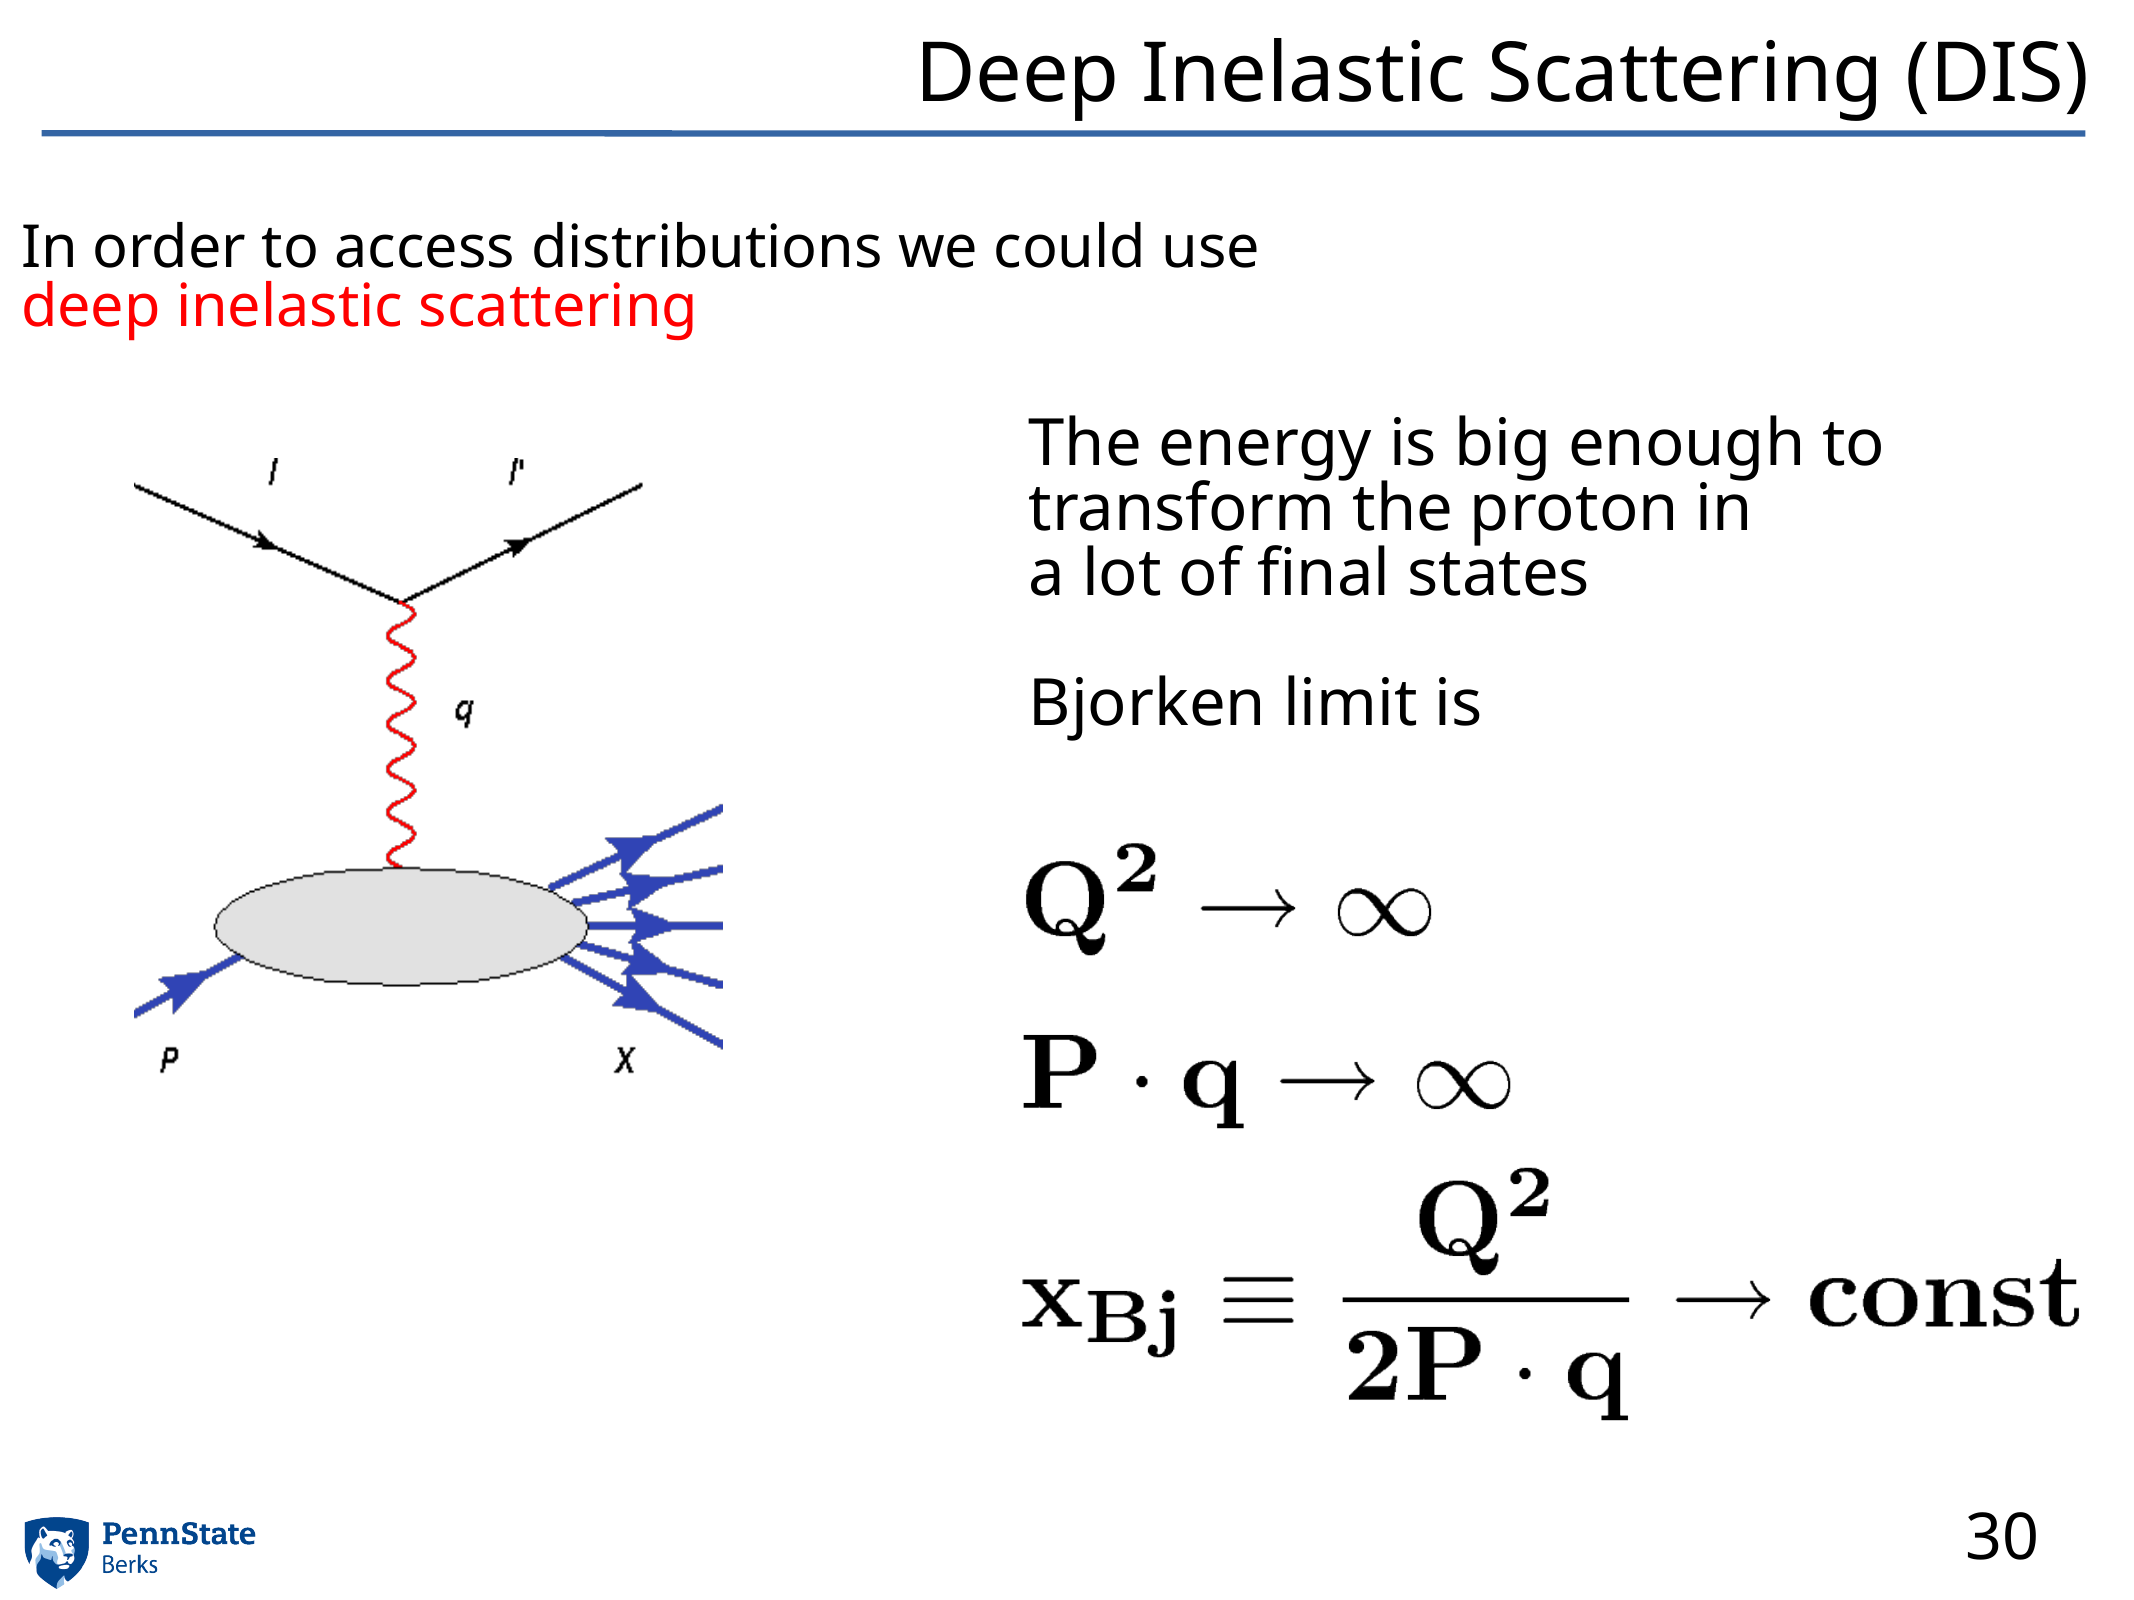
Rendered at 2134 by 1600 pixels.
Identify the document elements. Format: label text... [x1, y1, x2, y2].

text_box The energy is big enough to transform the proton in a lot of final states Bjorken limit is [1007, 403, 1986, 816]
text_box In order to access distributions we could use deep inelastic scattering [0, 209, 2134, 546]
picture [1012, 1025, 1536, 1144]
text_box Deep Inelastic Scattering (DIS) [41, 25, 2133, 209]
picture [133, 457, 724, 1085]
picture [17, 1511, 260, 1595]
picture [1012, 1160, 2101, 1427]
picture [1012, 833, 1461, 972]
